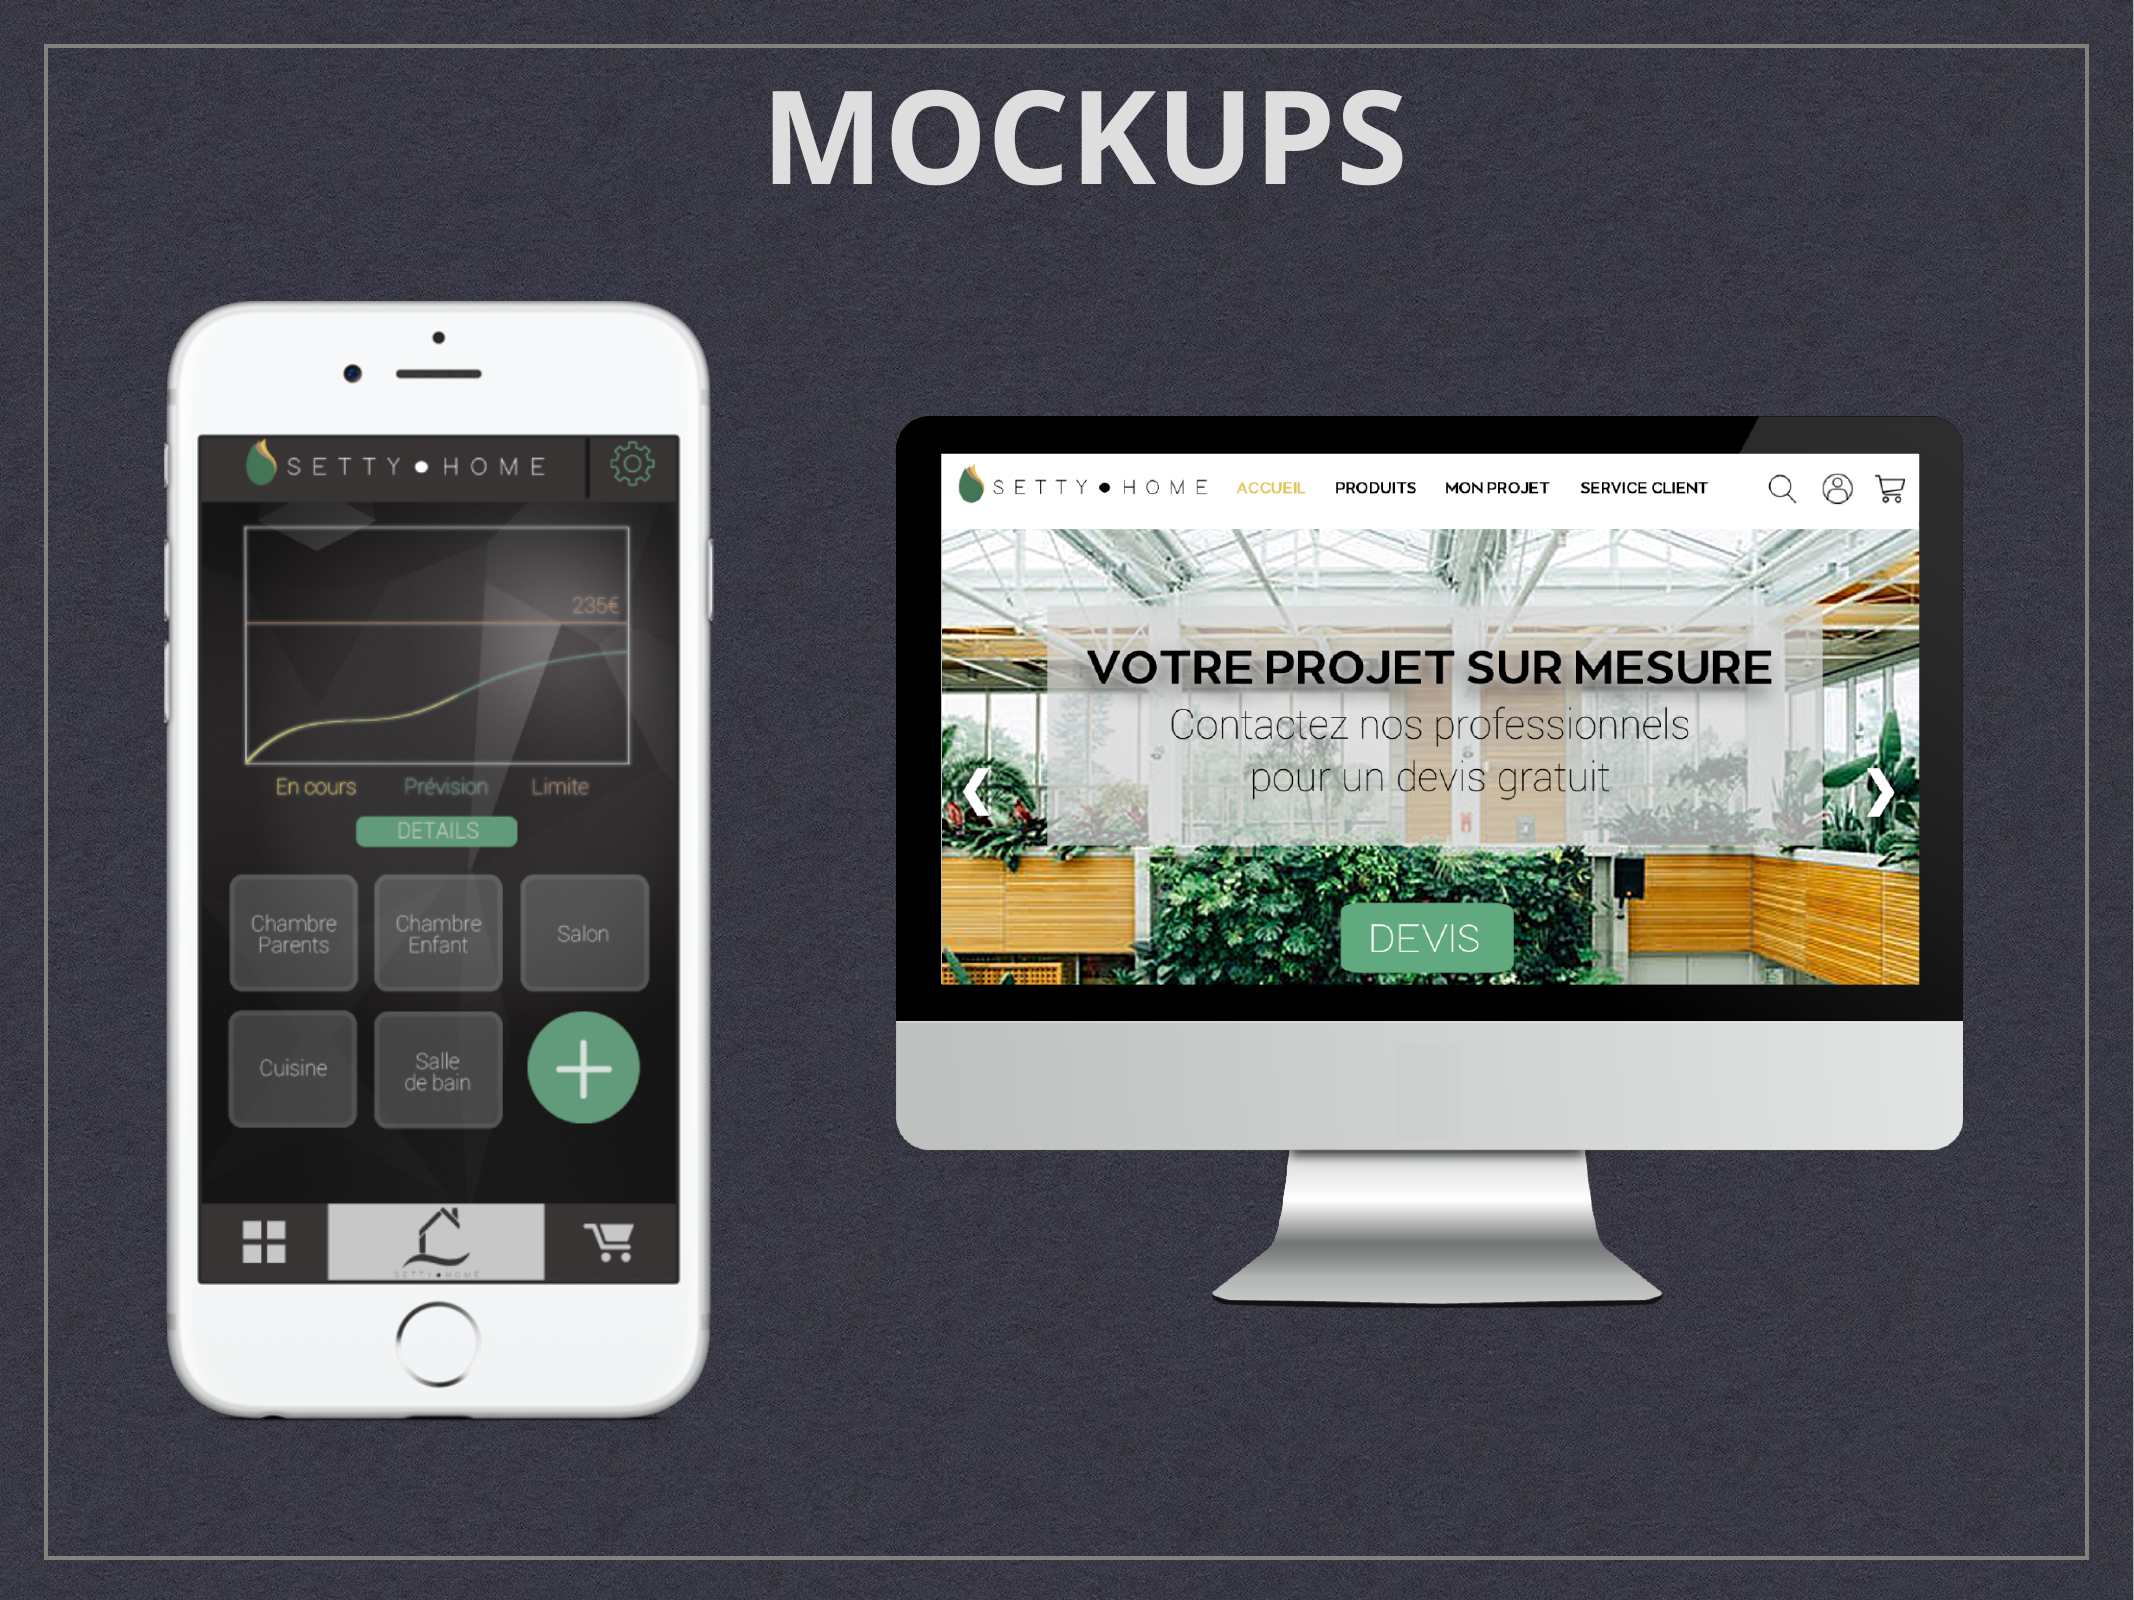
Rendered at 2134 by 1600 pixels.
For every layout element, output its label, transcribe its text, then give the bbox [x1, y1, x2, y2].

text_box Mockups [548, 47, 1622, 222]
picture [0, 0, 2134, 1600]
